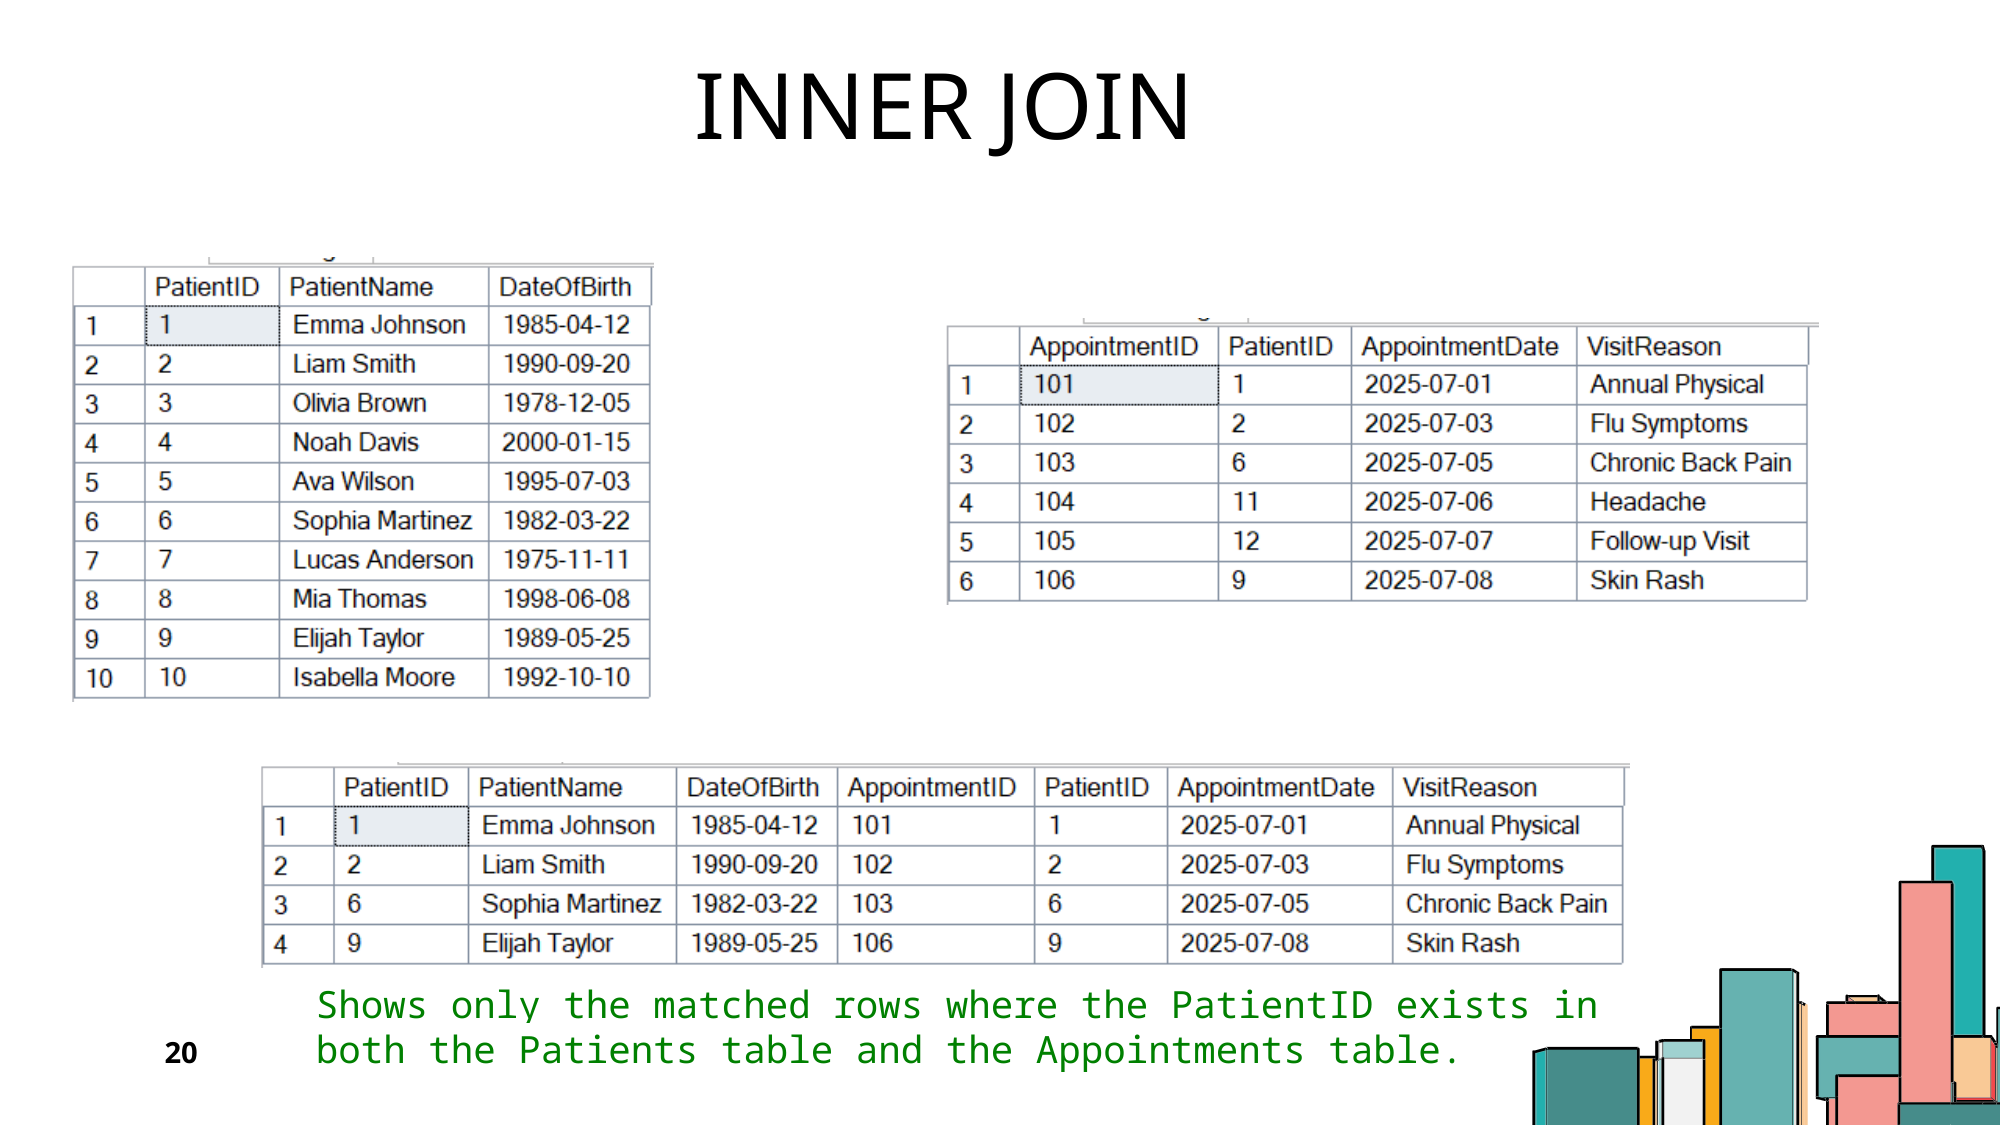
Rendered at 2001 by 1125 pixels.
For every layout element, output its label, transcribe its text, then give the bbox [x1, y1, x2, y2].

text_box INNER JOIN [82, 40, 1808, 258]
slide_number 20 [149, 1024, 588, 1085]
picture [944, 318, 1819, 605]
picture [260, 762, 2000, 1125]
text_box Shows only the matched rows where the PatientID exists in both the Patients table and the Appointments table. [301, 973, 1624, 1124]
footer Copyright belongs to Deboleena Thakur [624, 1024, 1075, 1085]
picture [71, 257, 654, 702]
